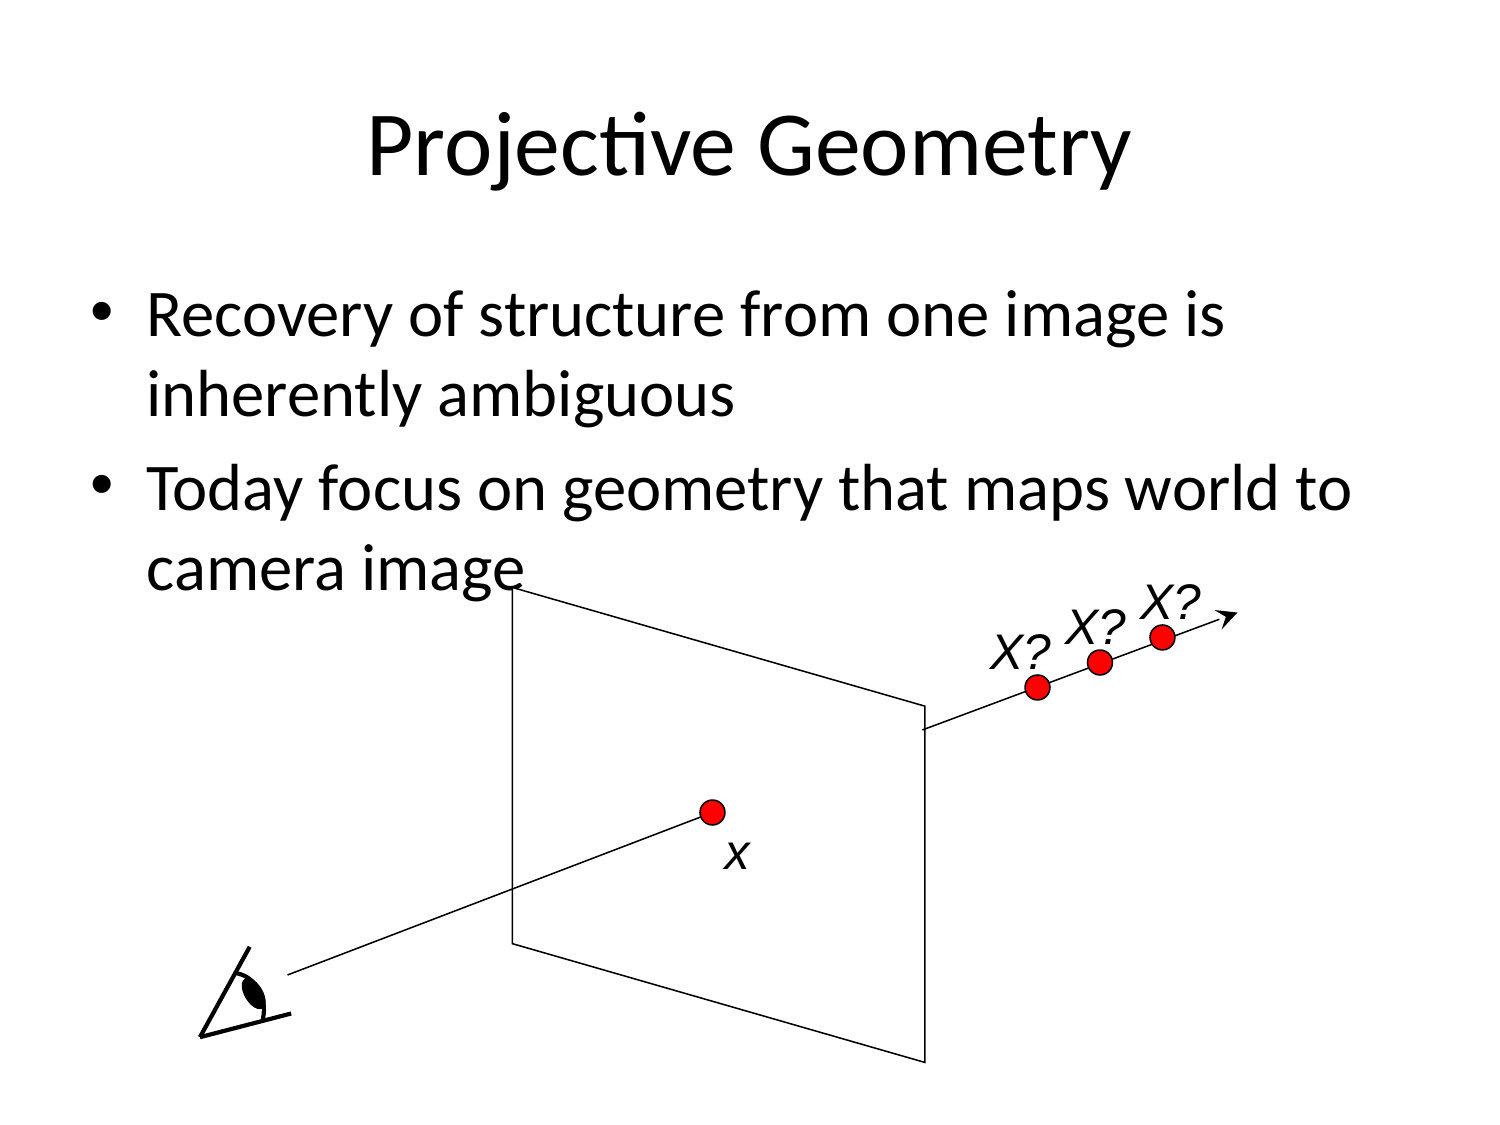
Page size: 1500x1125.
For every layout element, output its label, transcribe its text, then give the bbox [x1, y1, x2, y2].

text_box x [709, 812, 775, 888]
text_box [1124, 562, 1238, 651]
text_box [242, 979, 265, 1009]
text_box [201, 973, 264, 1036]
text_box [974, 612, 1088, 701]
text_box [229, 973, 264, 1019]
text_box [512, 587, 925, 1063]
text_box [1049, 587, 1163, 676]
text_box [699, 800, 725, 825]
title Projective Geometry [75, 45, 1425, 233]
list Recovery of structure from one image is inherently ambiguous Today focus on geometry that maps world to camera image [75, 262, 1425, 1005]
